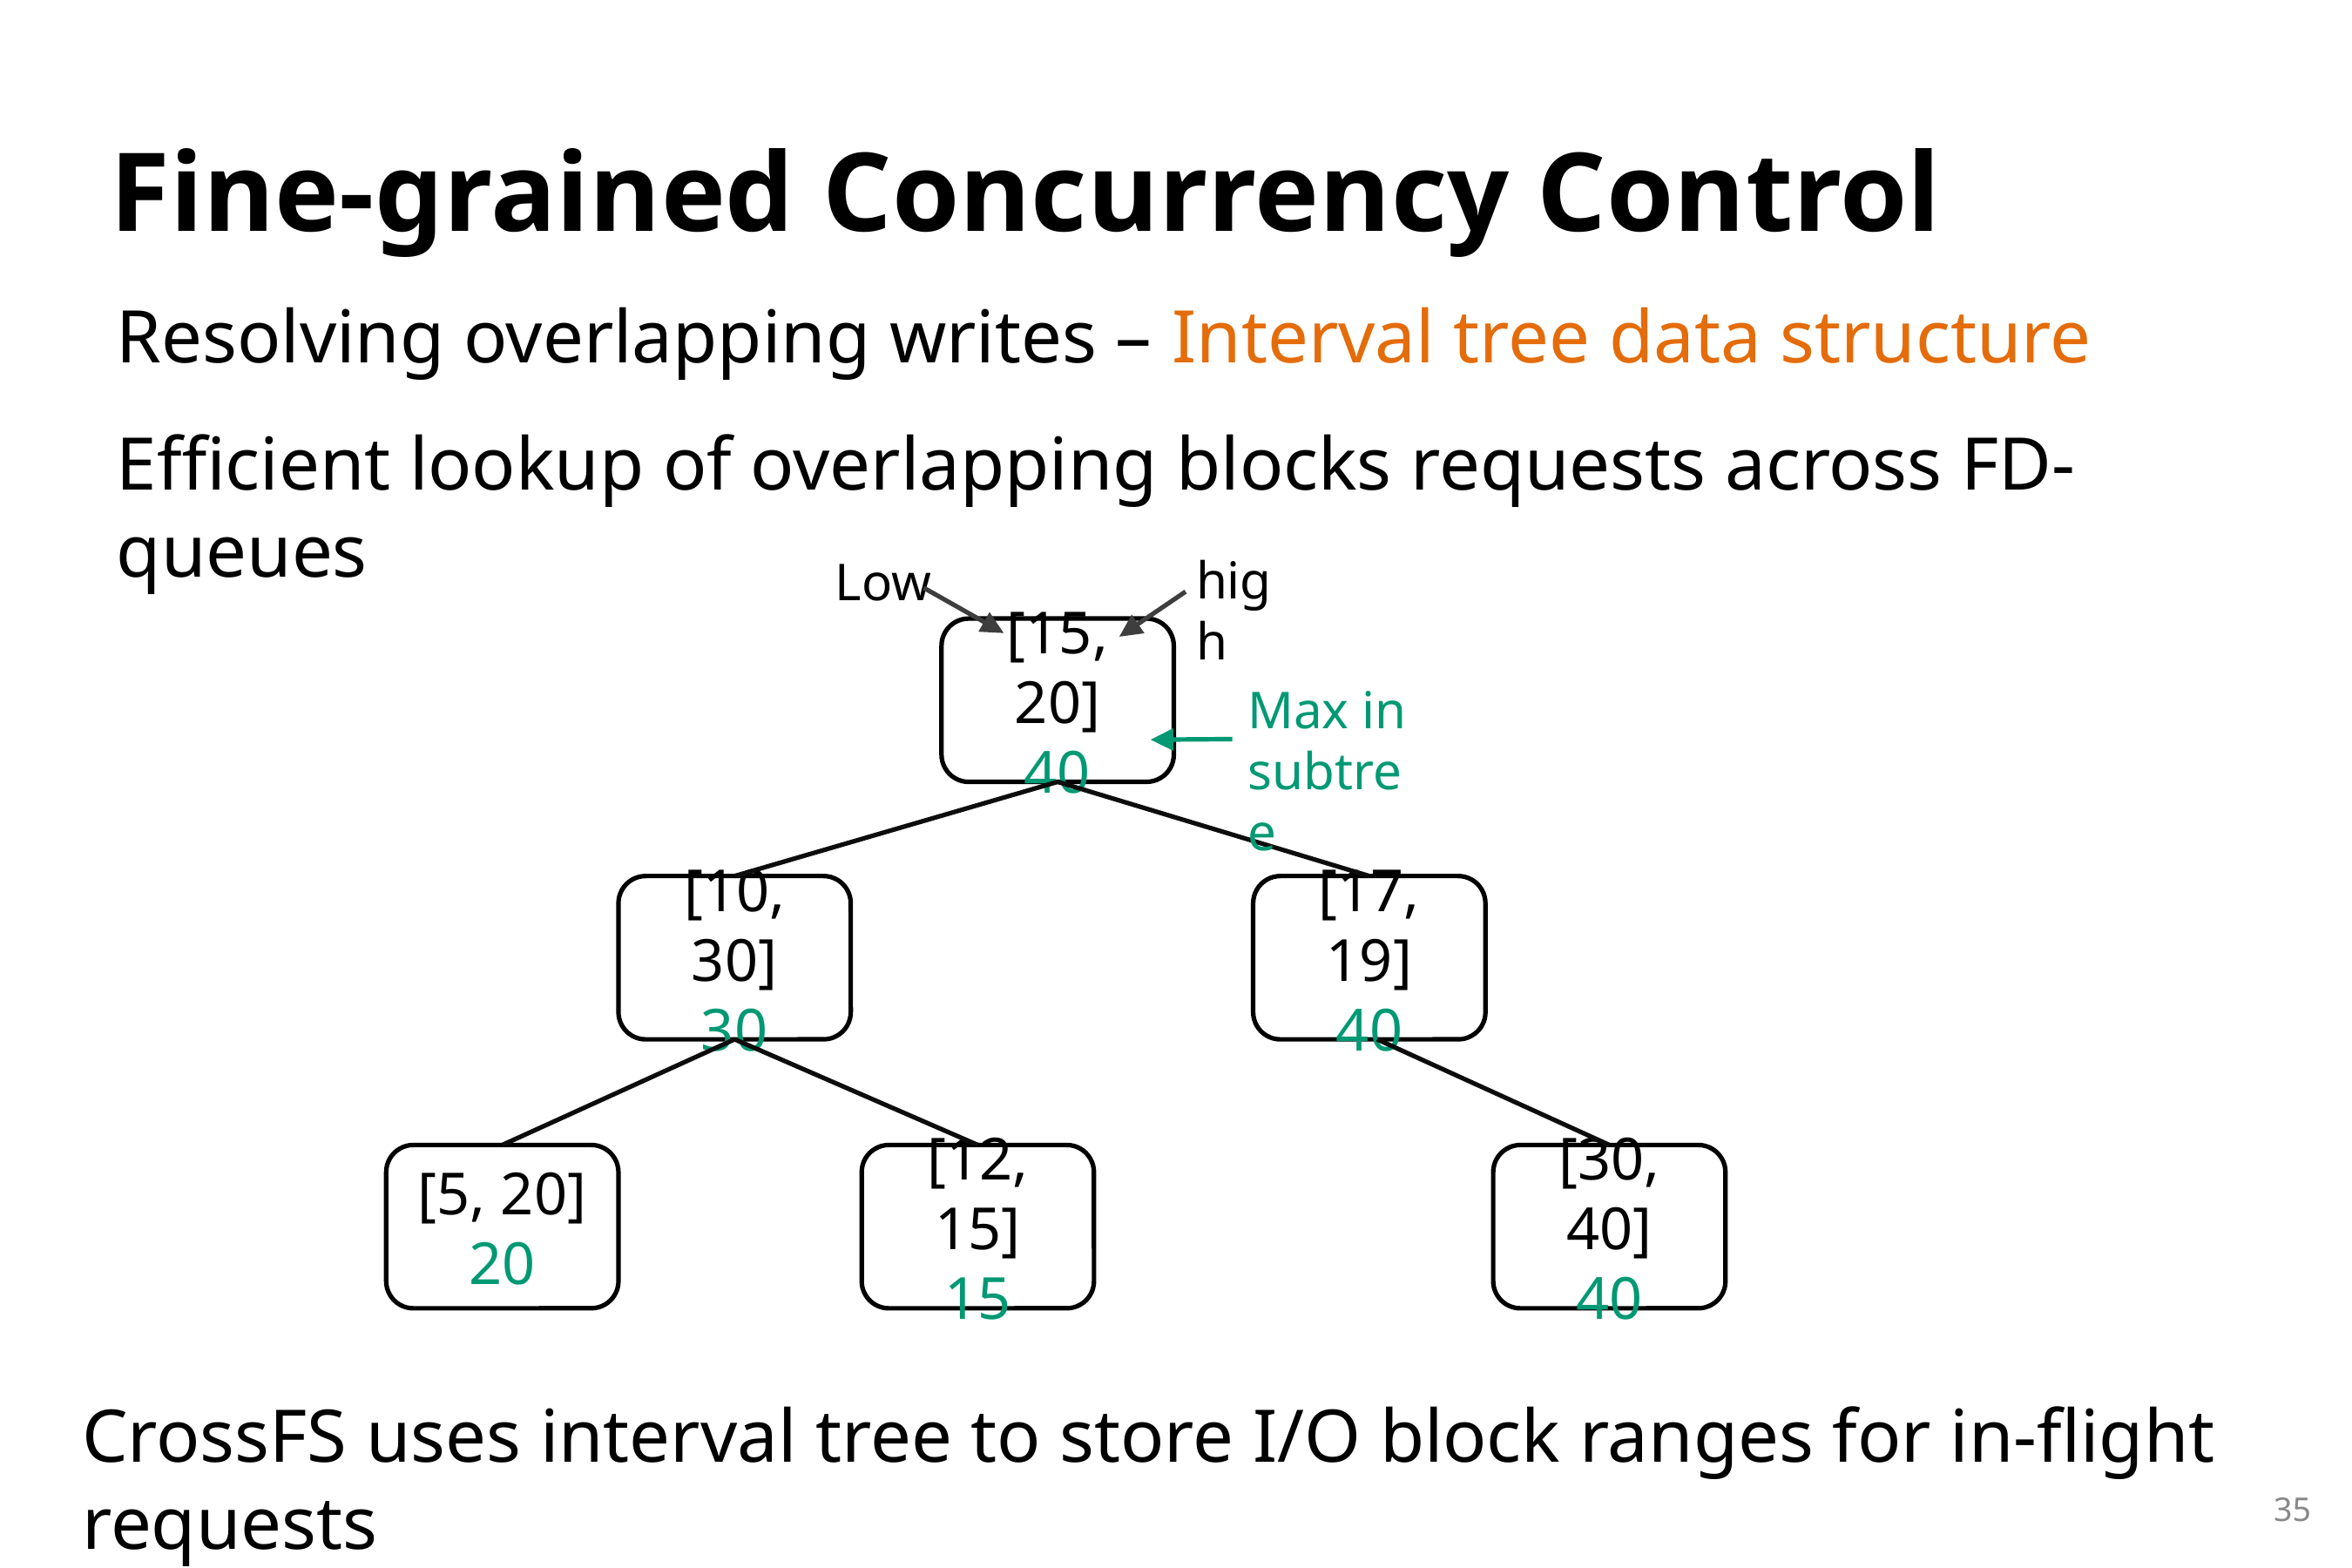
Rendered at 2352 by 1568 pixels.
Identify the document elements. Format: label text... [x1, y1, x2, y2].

text_box Fine-grained Concurrency Control [104, 63, 2167, 229]
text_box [734, 1038, 978, 1146]
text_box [1057, 781, 1370, 876]
text_box CrossFS uses interval tree to store I/O block ranges for in-flight requests [69, 1382, 2263, 1568]
text_box [17, 19] 40 [1251, 874, 1488, 1042]
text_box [1150, 671, 1429, 808]
text_box [10, 30] 30 [616, 874, 853, 1037]
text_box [1119, 542, 1308, 638]
text_box Resolving overlapping writes – Interval tree data structure [104, 283, 2202, 384]
text_box Efficient lookup of overlapping blocks requests across FD-queues [104, 411, 2202, 598]
text_box [12, 15] 15 [860, 1143, 1096, 1310]
text_box [30, 40] 40 [1491, 1143, 1727, 1310]
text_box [822, 543, 1004, 633]
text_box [734, 781, 1055, 876]
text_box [502, 1038, 733, 1146]
slide_number 35 [2263, 1484, 2319, 1539]
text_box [1376, 1038, 1610, 1146]
text_box [15, 20] 40 [939, 616, 1176, 780]
text_box [5, 20] 20 [384, 1143, 621, 1310]
